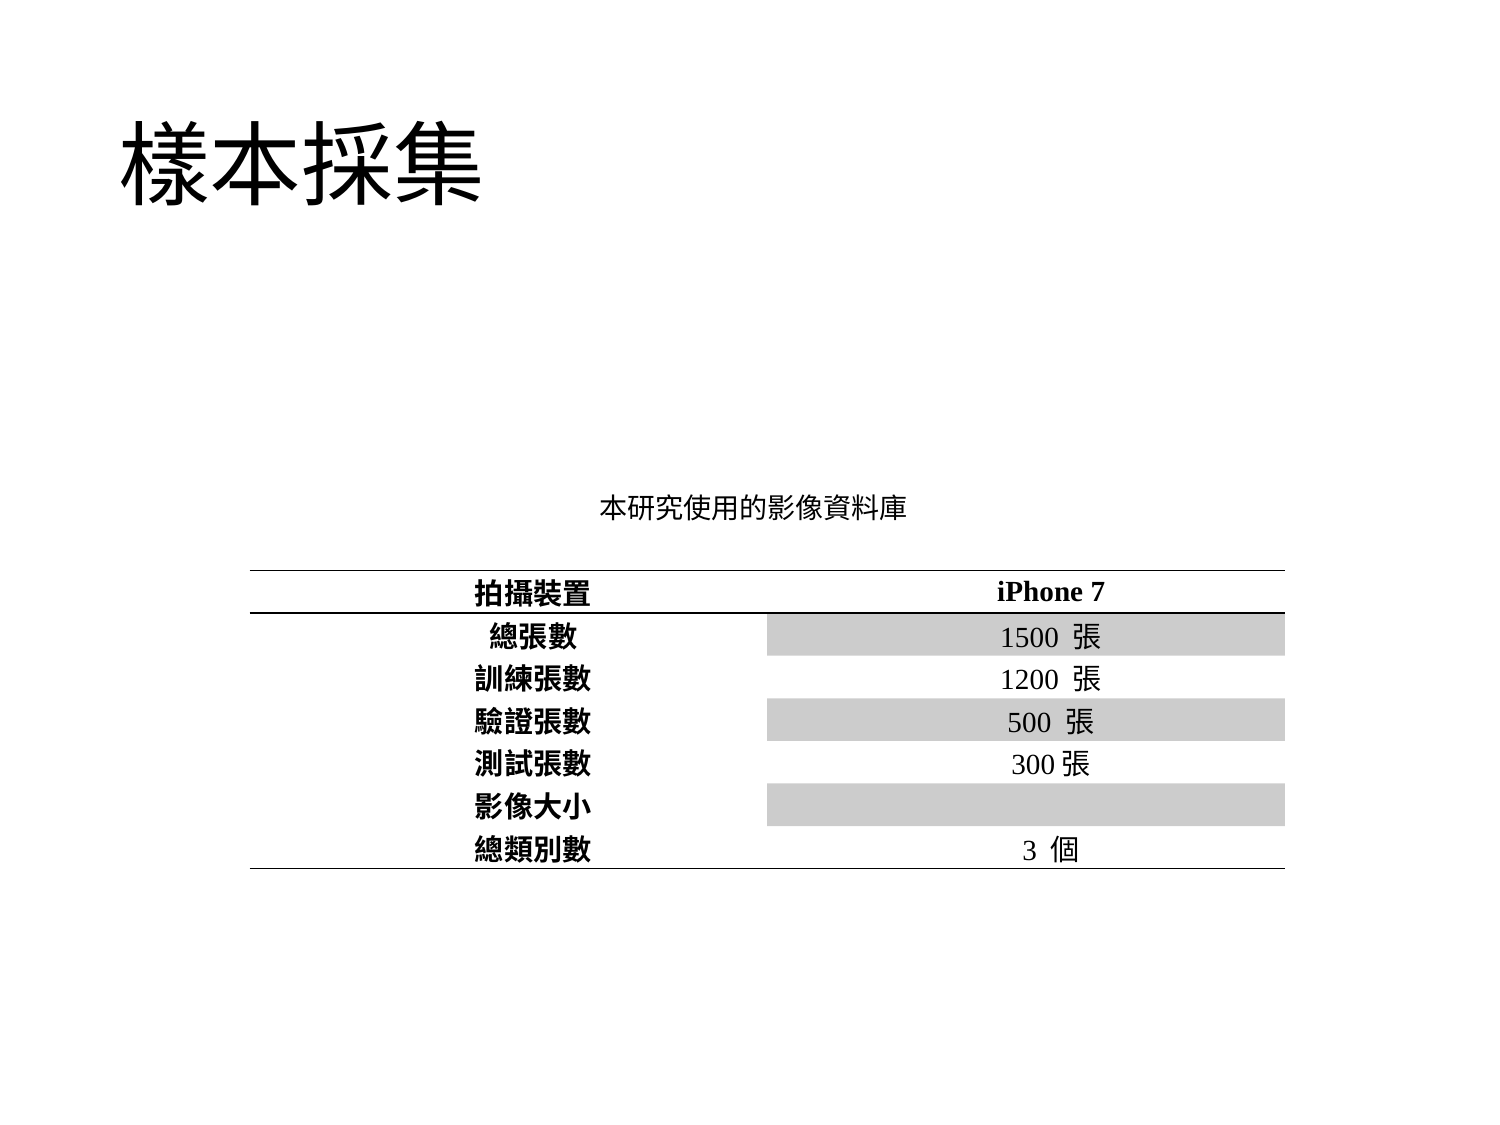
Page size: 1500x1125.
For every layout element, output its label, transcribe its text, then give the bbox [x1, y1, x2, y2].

text_box 本研究使用的影像資料庫 [584, 483, 923, 532]
title 樣本採集 [103, 59, 1397, 278]
